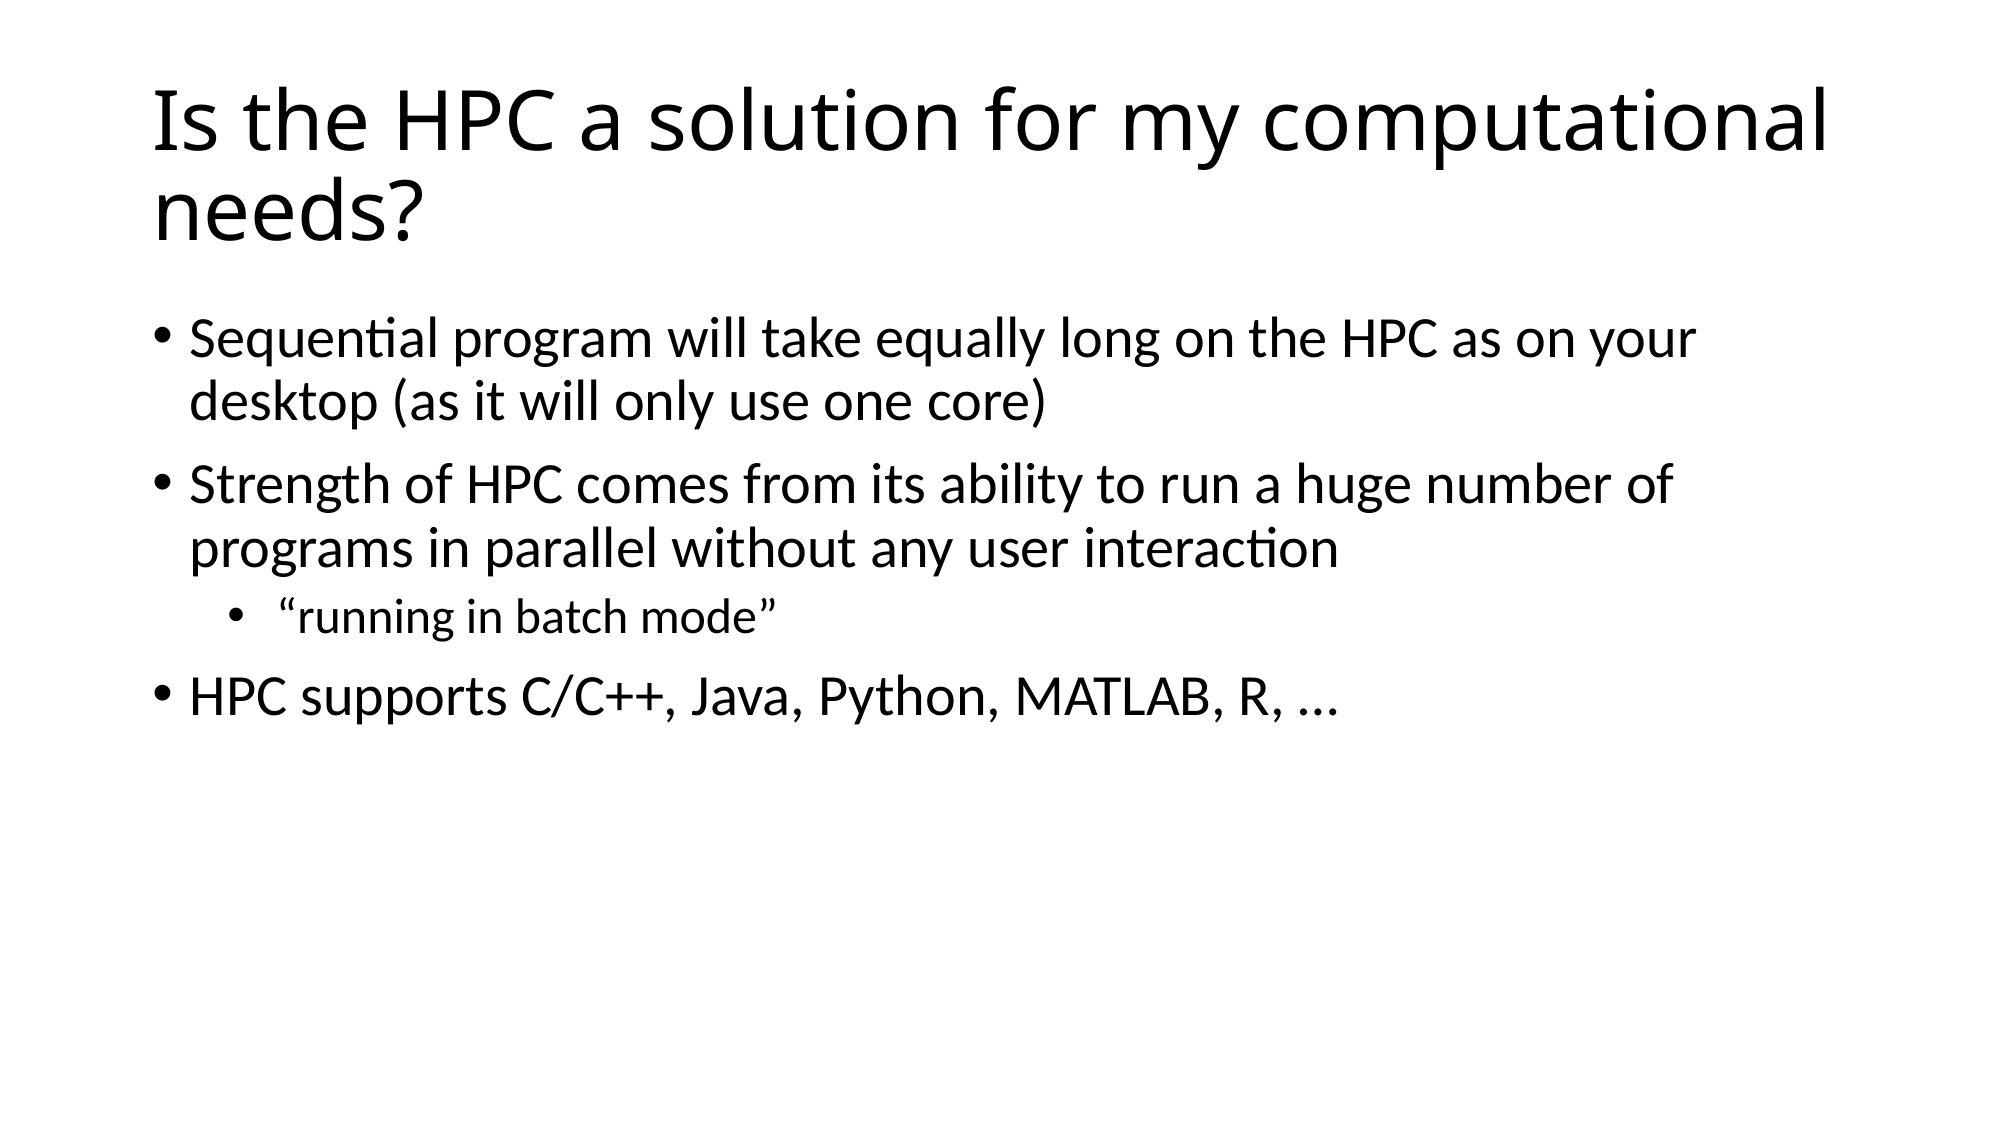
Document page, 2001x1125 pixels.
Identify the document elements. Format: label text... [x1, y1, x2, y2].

title Is the HPC a solution for my computational needs? [137, 59, 1863, 278]
list Sequential program will take equally long on the HPC as on your desktop (as it will only use one core) Strength of HPC comes from its ability to run a huge number of programs in parallel without any user interaction “running in batch mode” HPC supports C/C++, Java, Python, MATLAB, R, … [137, 299, 1863, 1014]
